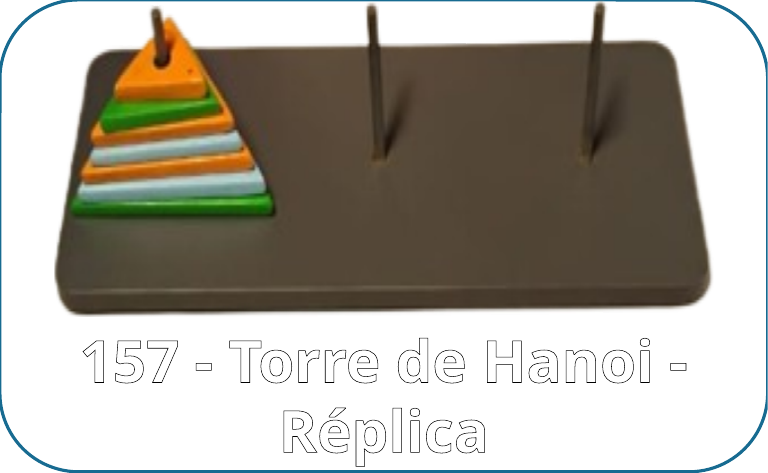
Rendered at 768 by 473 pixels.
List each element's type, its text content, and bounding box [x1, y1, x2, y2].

picture [53, 0, 715, 318]
text_box 157 - Torre de Hanoi - Réplica [0, 316, 768, 472]
